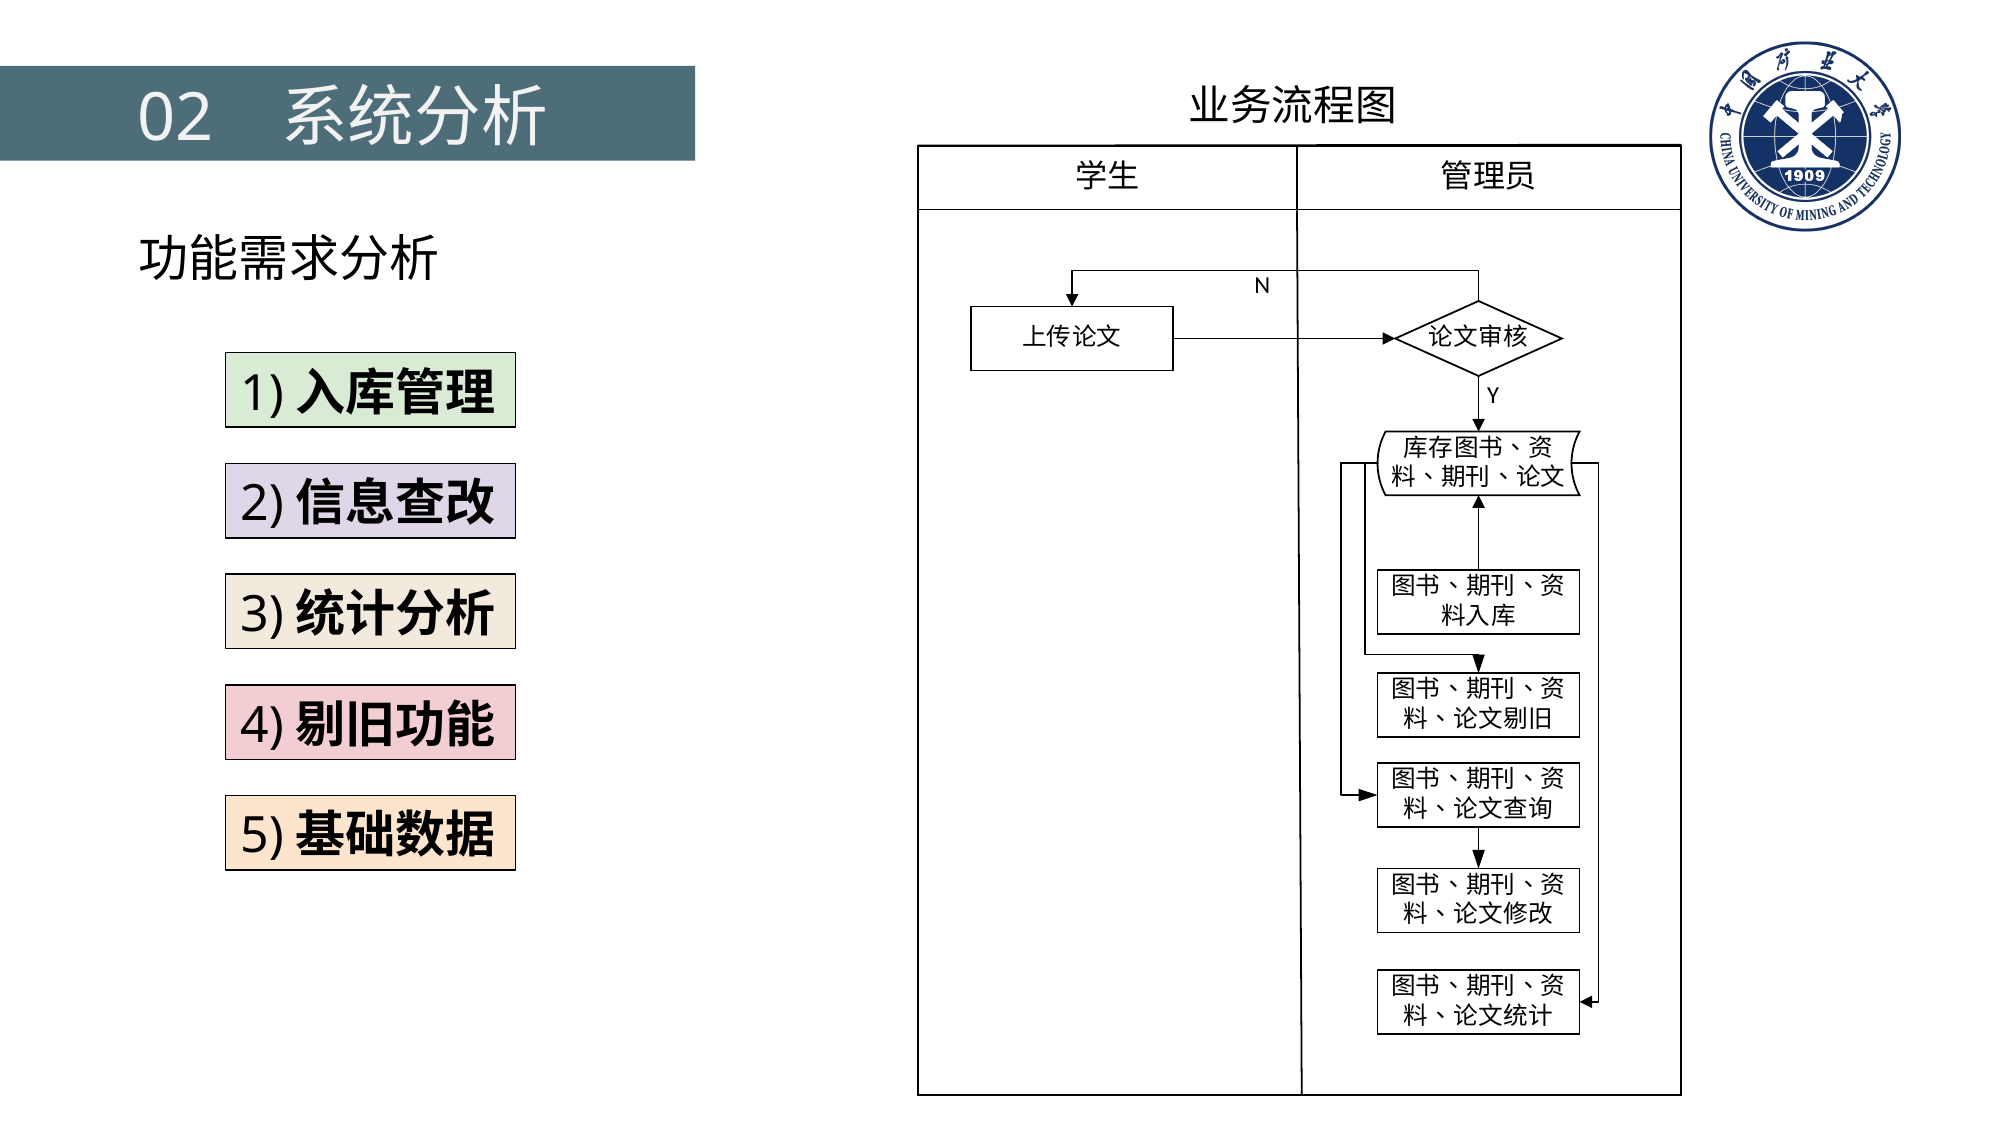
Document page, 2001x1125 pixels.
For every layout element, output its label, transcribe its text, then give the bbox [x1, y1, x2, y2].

text_box 5)基础数据 [225, 795, 516, 871]
text_box 功能需求分析 [124, 218, 474, 294]
text_box 4)剔旧功能 [225, 684, 516, 760]
text_box 3)统计分析 [225, 574, 516, 649]
text_box 1)入库管理 [225, 352, 516, 428]
text_box 2)信息查改 [225, 463, 516, 538]
text_box 02 系统分析 [0, 65, 696, 161]
picture [915, 37, 1925, 1096]
